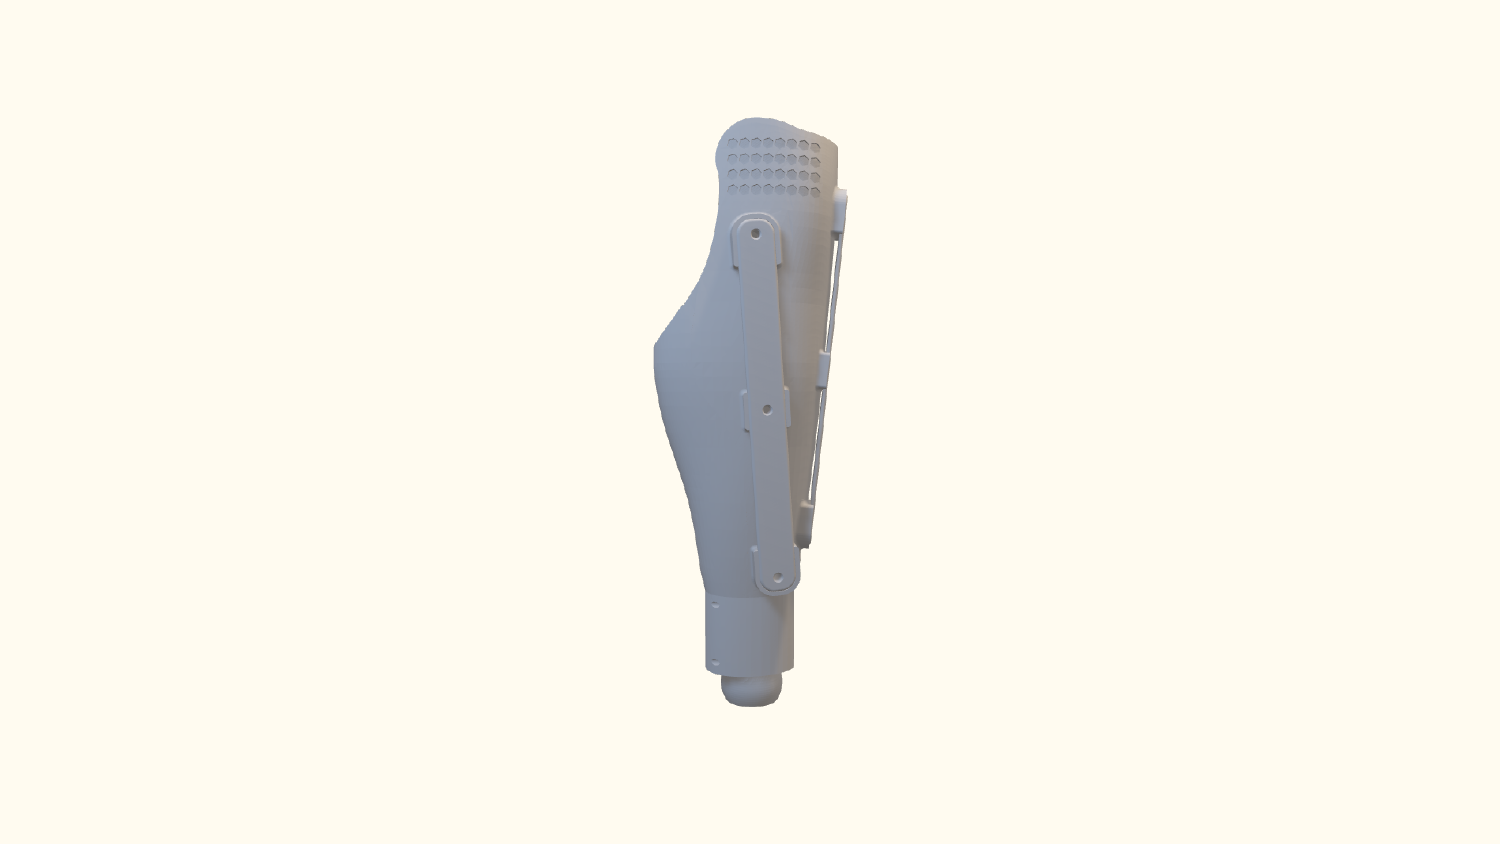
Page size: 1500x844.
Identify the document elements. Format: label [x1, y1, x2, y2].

picture [647, 111, 853, 732]
